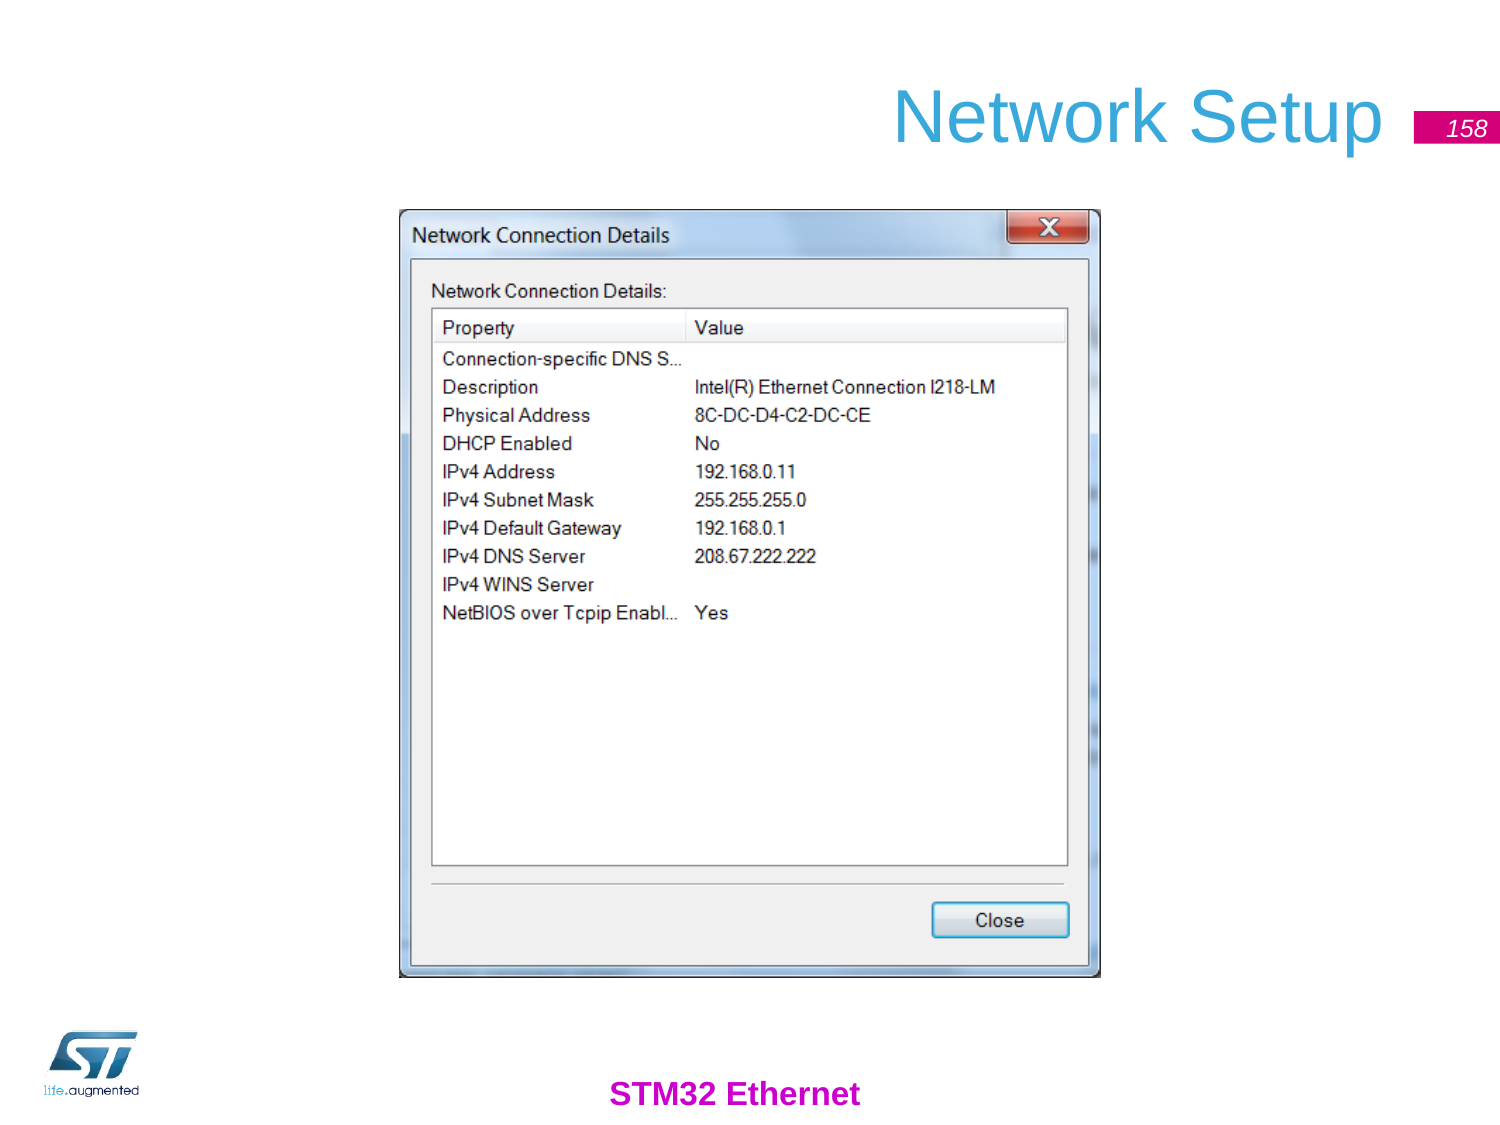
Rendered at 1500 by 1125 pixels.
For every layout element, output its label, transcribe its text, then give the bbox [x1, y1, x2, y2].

title Network Setup [75, 19, 1400, 207]
slide_number 158 [1413, 111, 1500, 144]
picture [36, 1022, 147, 1103]
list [398, 209, 1101, 978]
